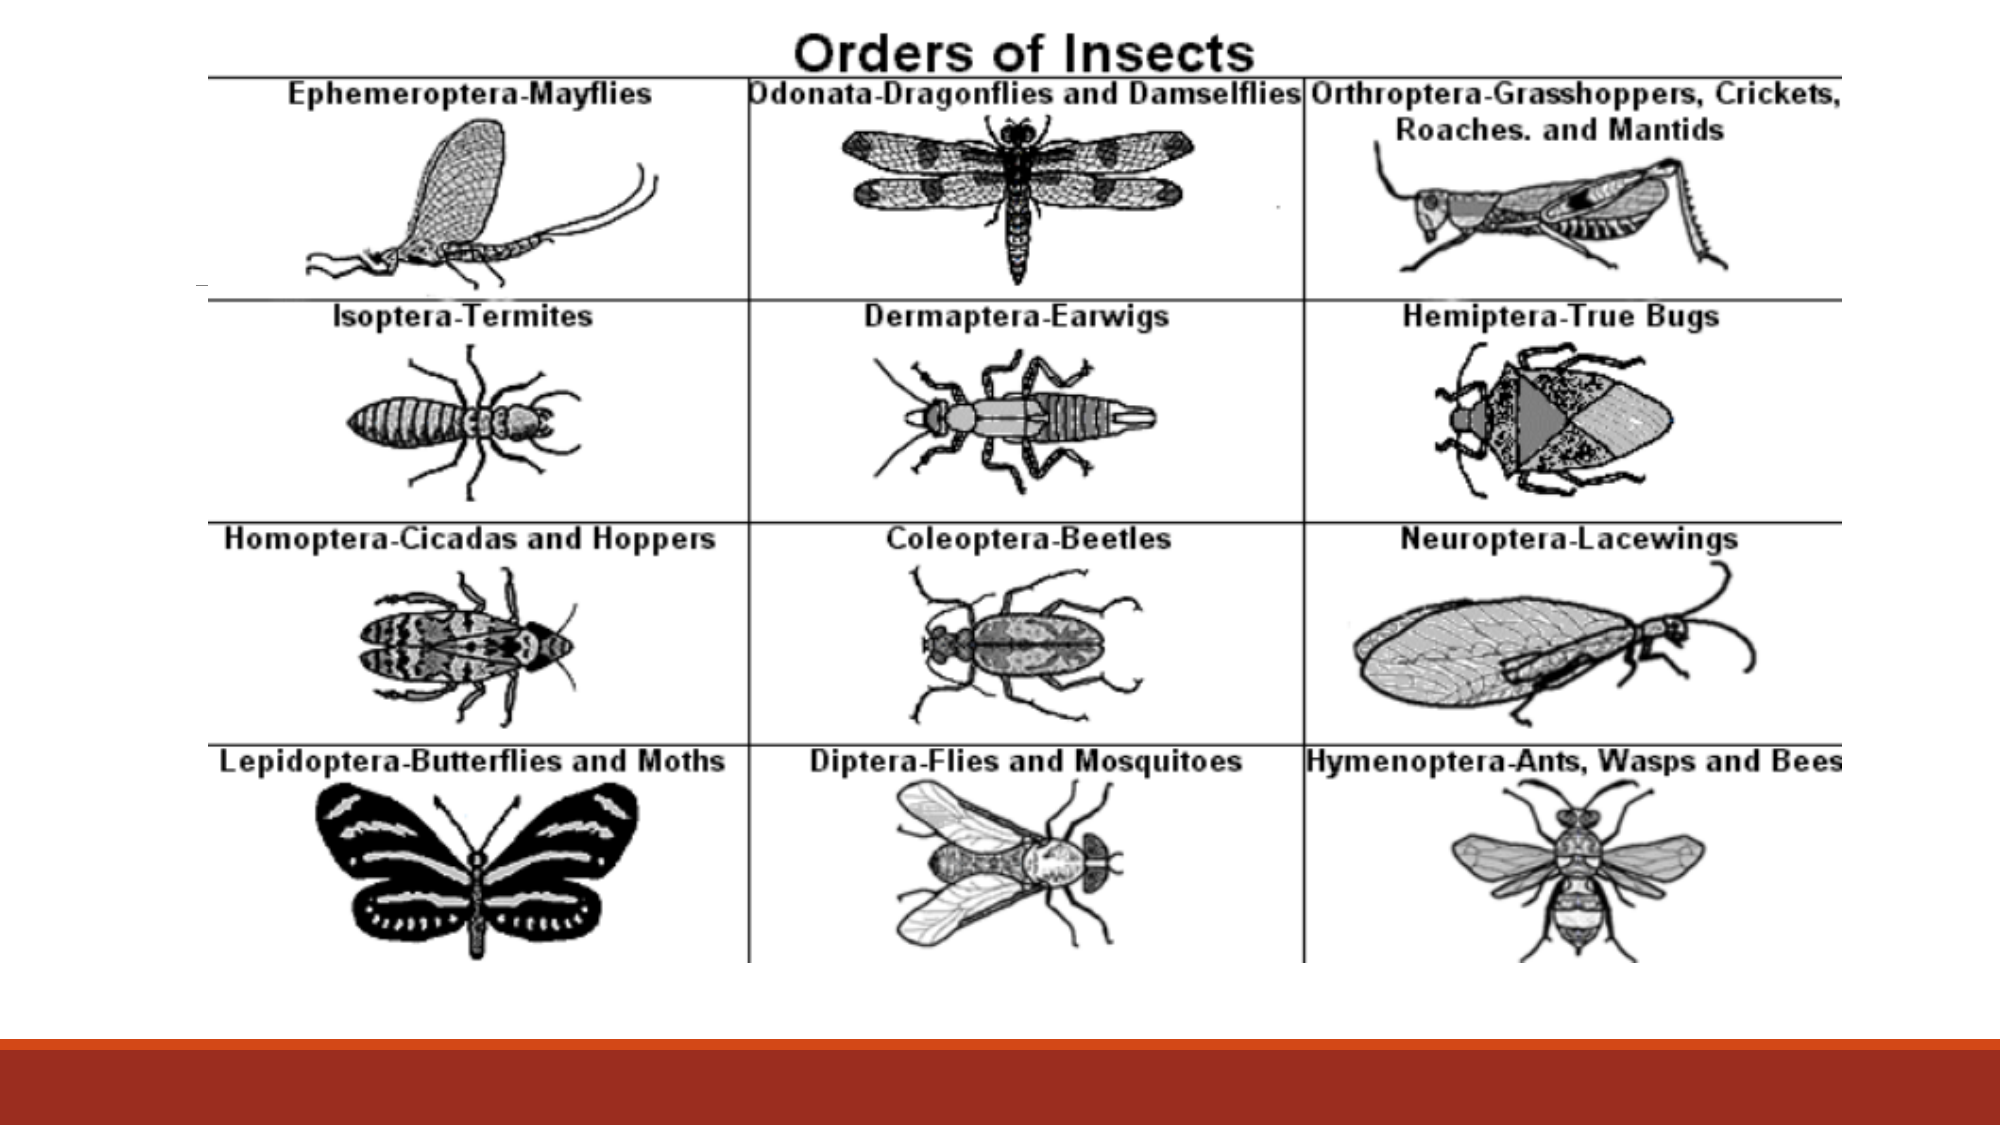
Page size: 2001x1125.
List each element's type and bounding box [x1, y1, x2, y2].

list [207, 31, 1843, 964]
